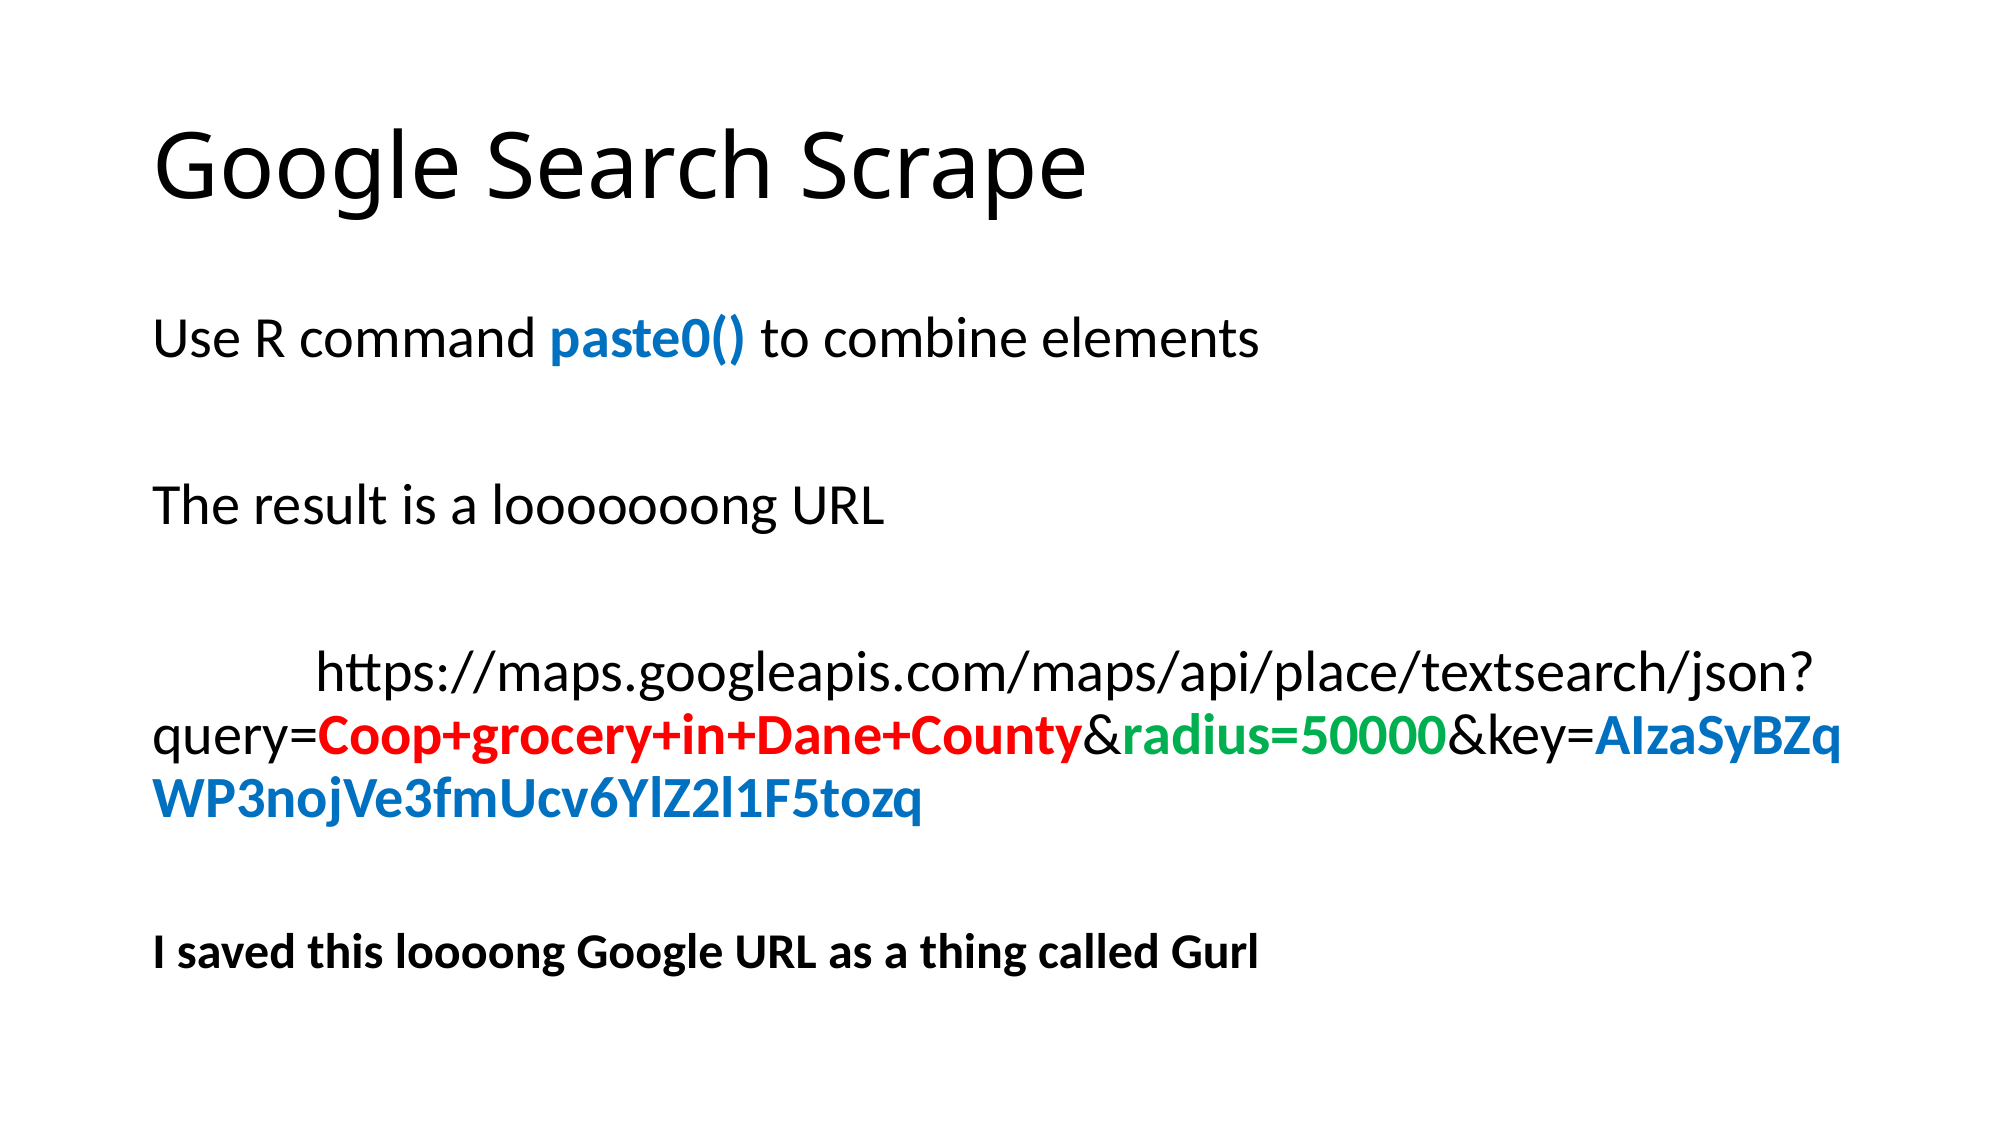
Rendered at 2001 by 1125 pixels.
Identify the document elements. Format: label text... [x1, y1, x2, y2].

list Use R command paste0() to combine elements The result is a looooooong URL https://maps.googleapis.com/maps/api/place/textsearch/json?query=Coop+grocery+in+Dane+County&radius=50000&key=AIzaSyBZqWP3nojVe3fmUcv6YlZ2l1F5tozq I saved this loooong Google URL as a thing called Gurl [137, 299, 1863, 1014]
title Google Search Scrape [137, 59, 1863, 278]
